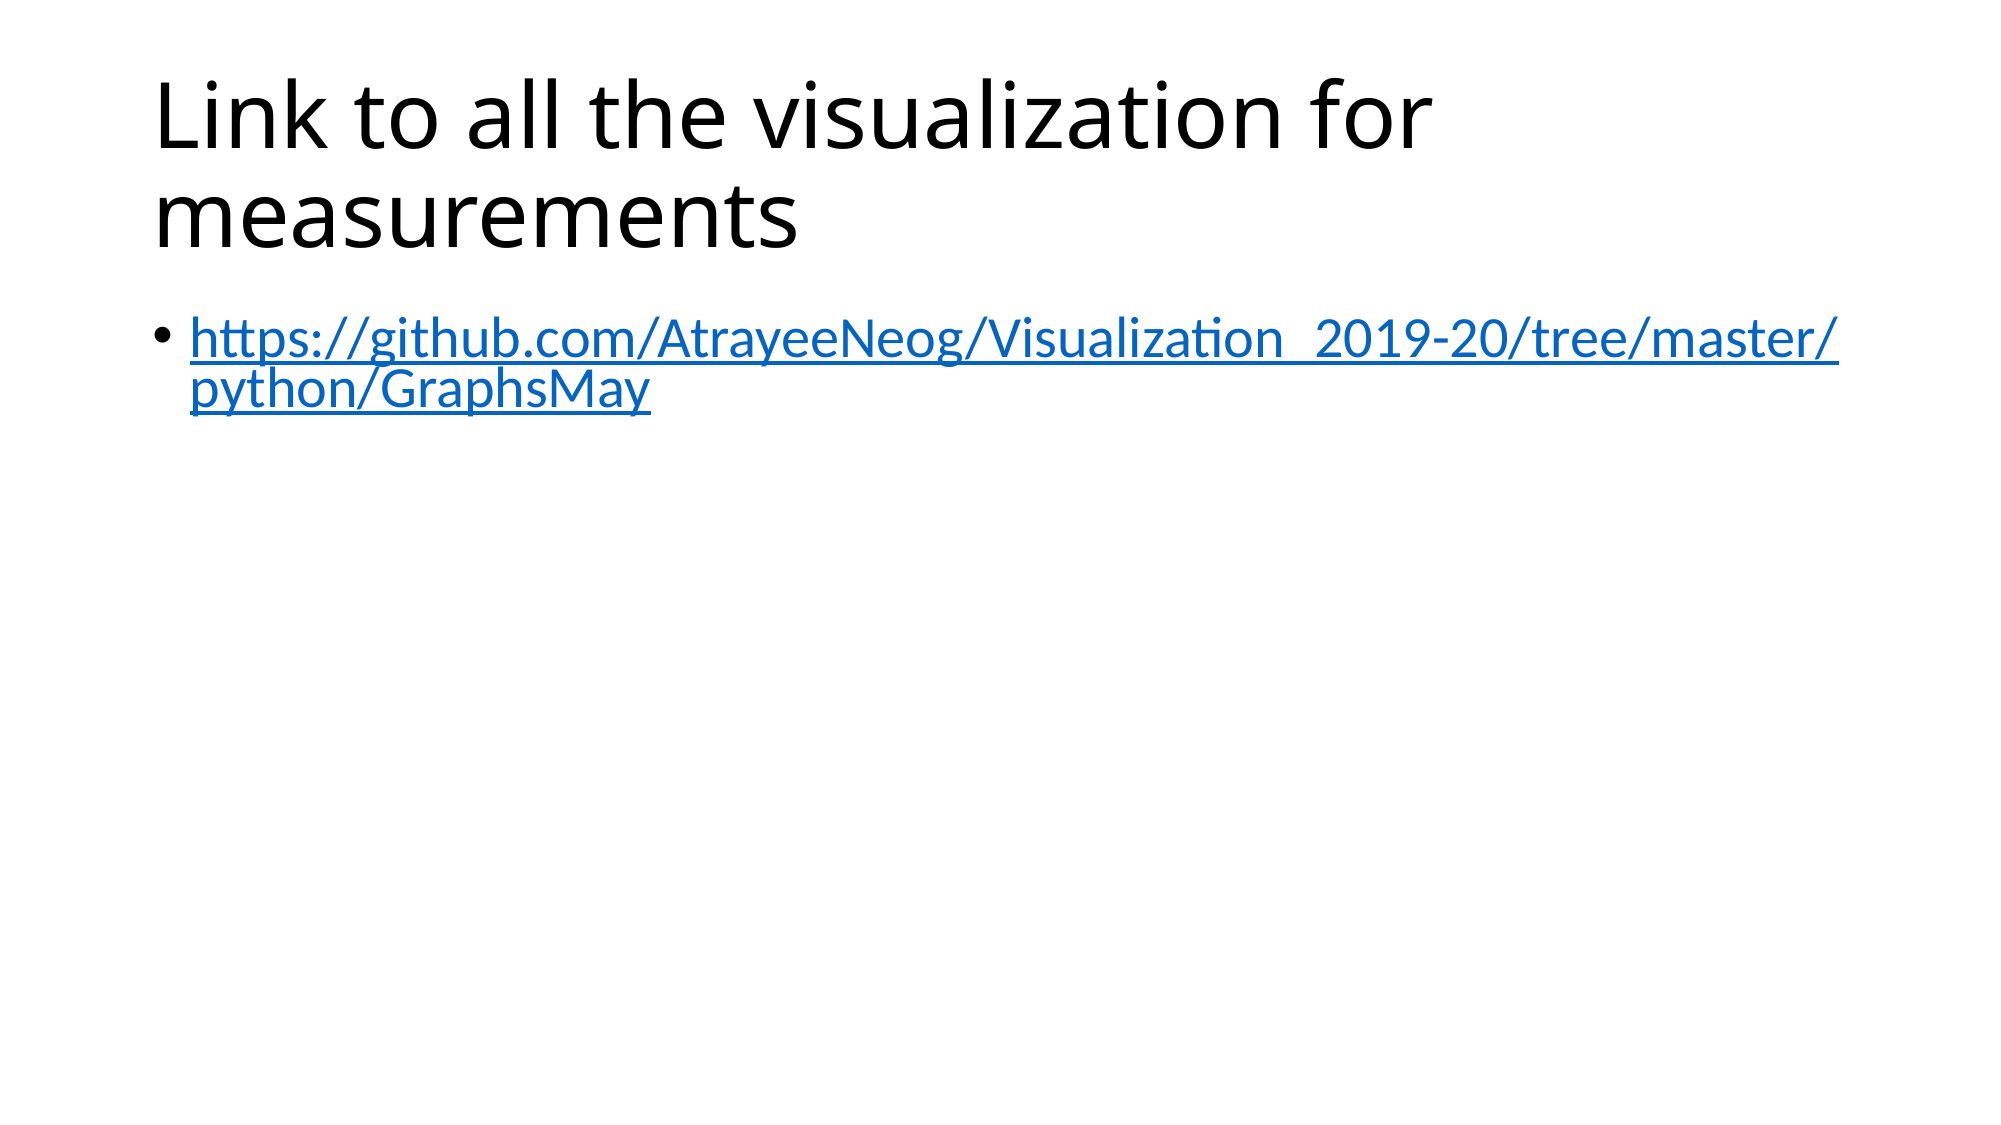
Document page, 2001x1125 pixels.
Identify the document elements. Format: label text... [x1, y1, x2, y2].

list https://github.com/AtrayeeNeog/Visualization_2019-20/tree/master/python/GraphsMay [137, 299, 1863, 1014]
title Link to all the visualization for measurements [137, 59, 1863, 278]
